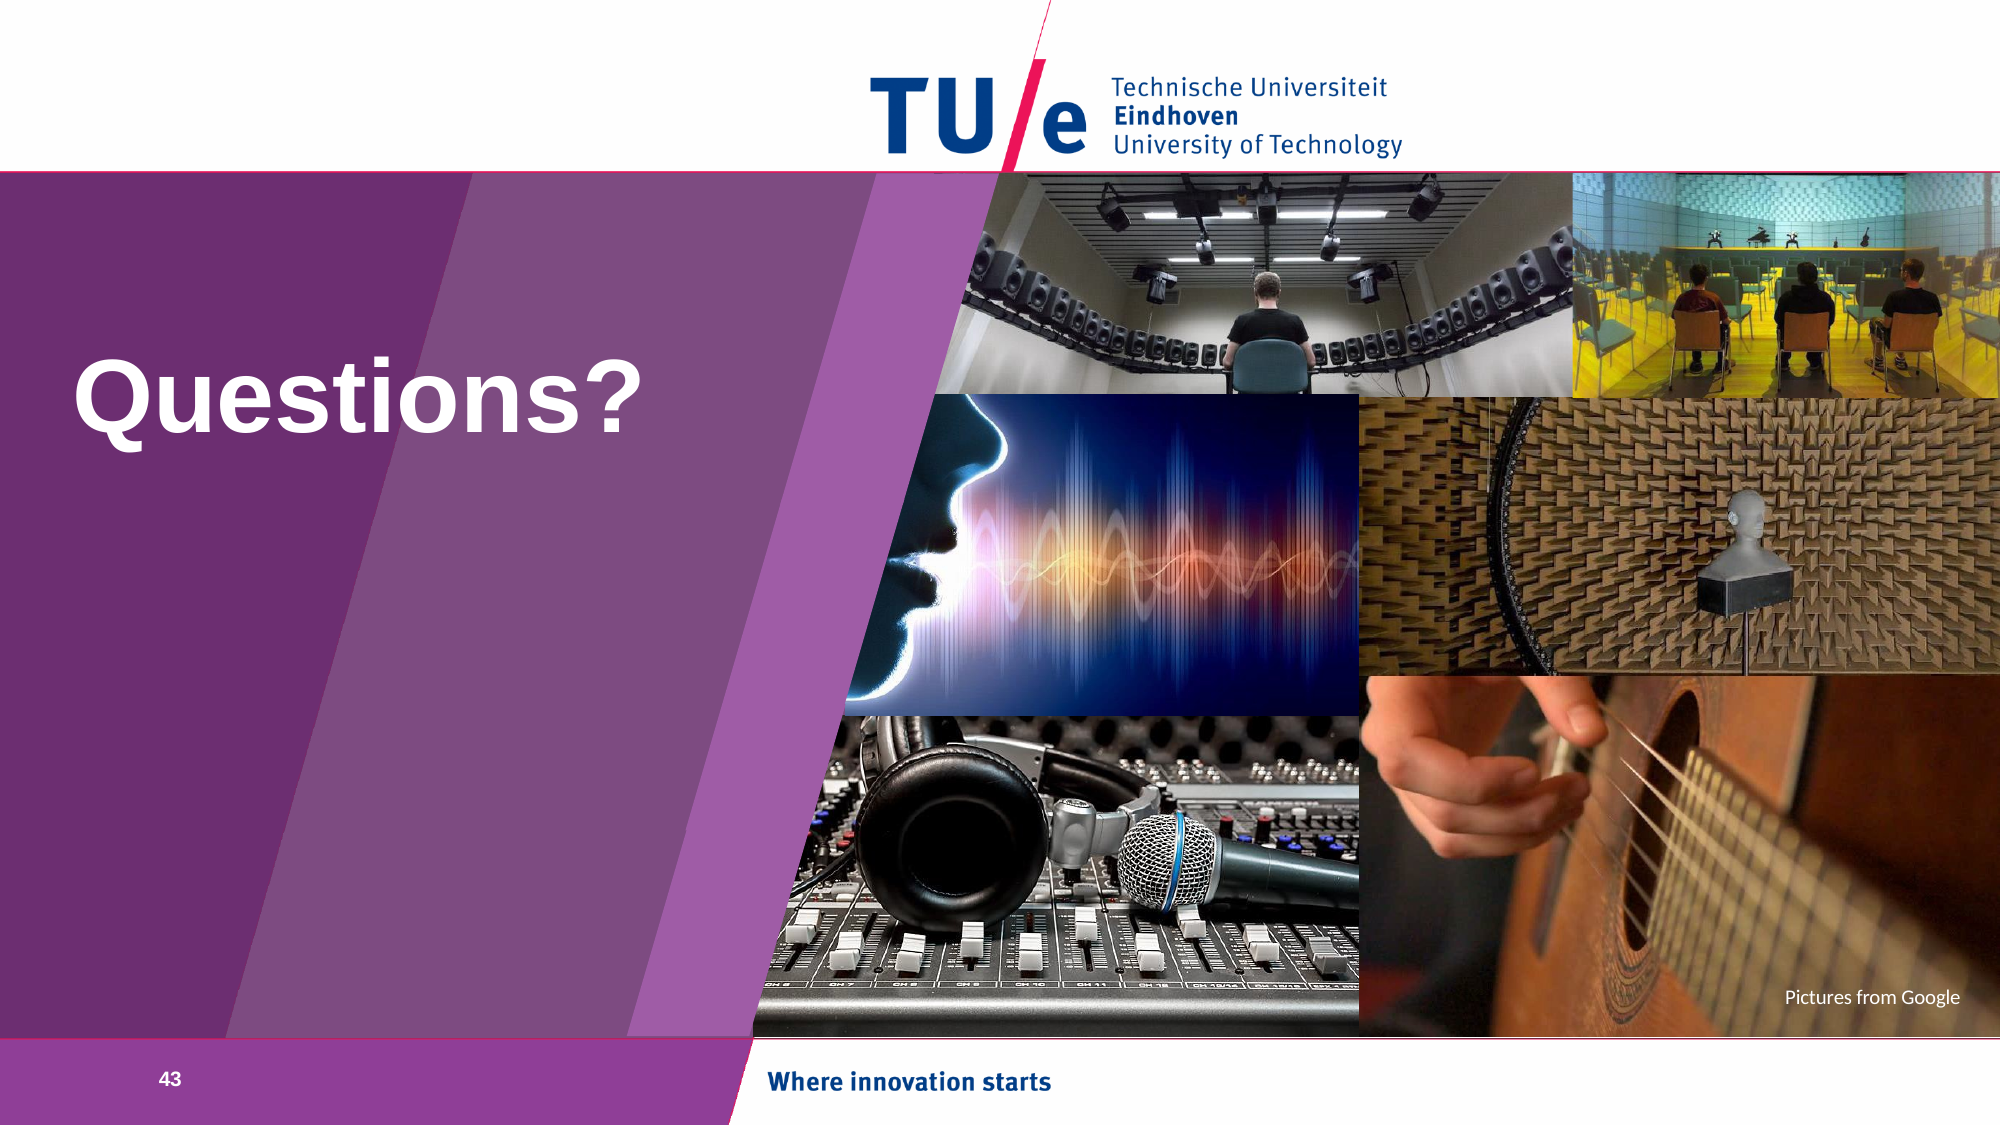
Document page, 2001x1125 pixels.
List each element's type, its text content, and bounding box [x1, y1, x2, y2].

text_box [1572, 173, 2000, 398]
text_box [685, 499, 905, 831]
slide_number 43 [152, 1065, 189, 1125]
title Questions? [70, 326, 648, 517]
text_box [753, 715, 1359, 1037]
text_box [0, 0, 2000, 1125]
text_box [844, 394, 1360, 716]
text_box [936, 173, 1572, 397]
text_box [626, 704, 846, 1037]
text_box [781, 173, 1000, 499]
text_box Pictures from Google [1783, 981, 1964, 1009]
text_box [1359, 397, 2000, 1037]
